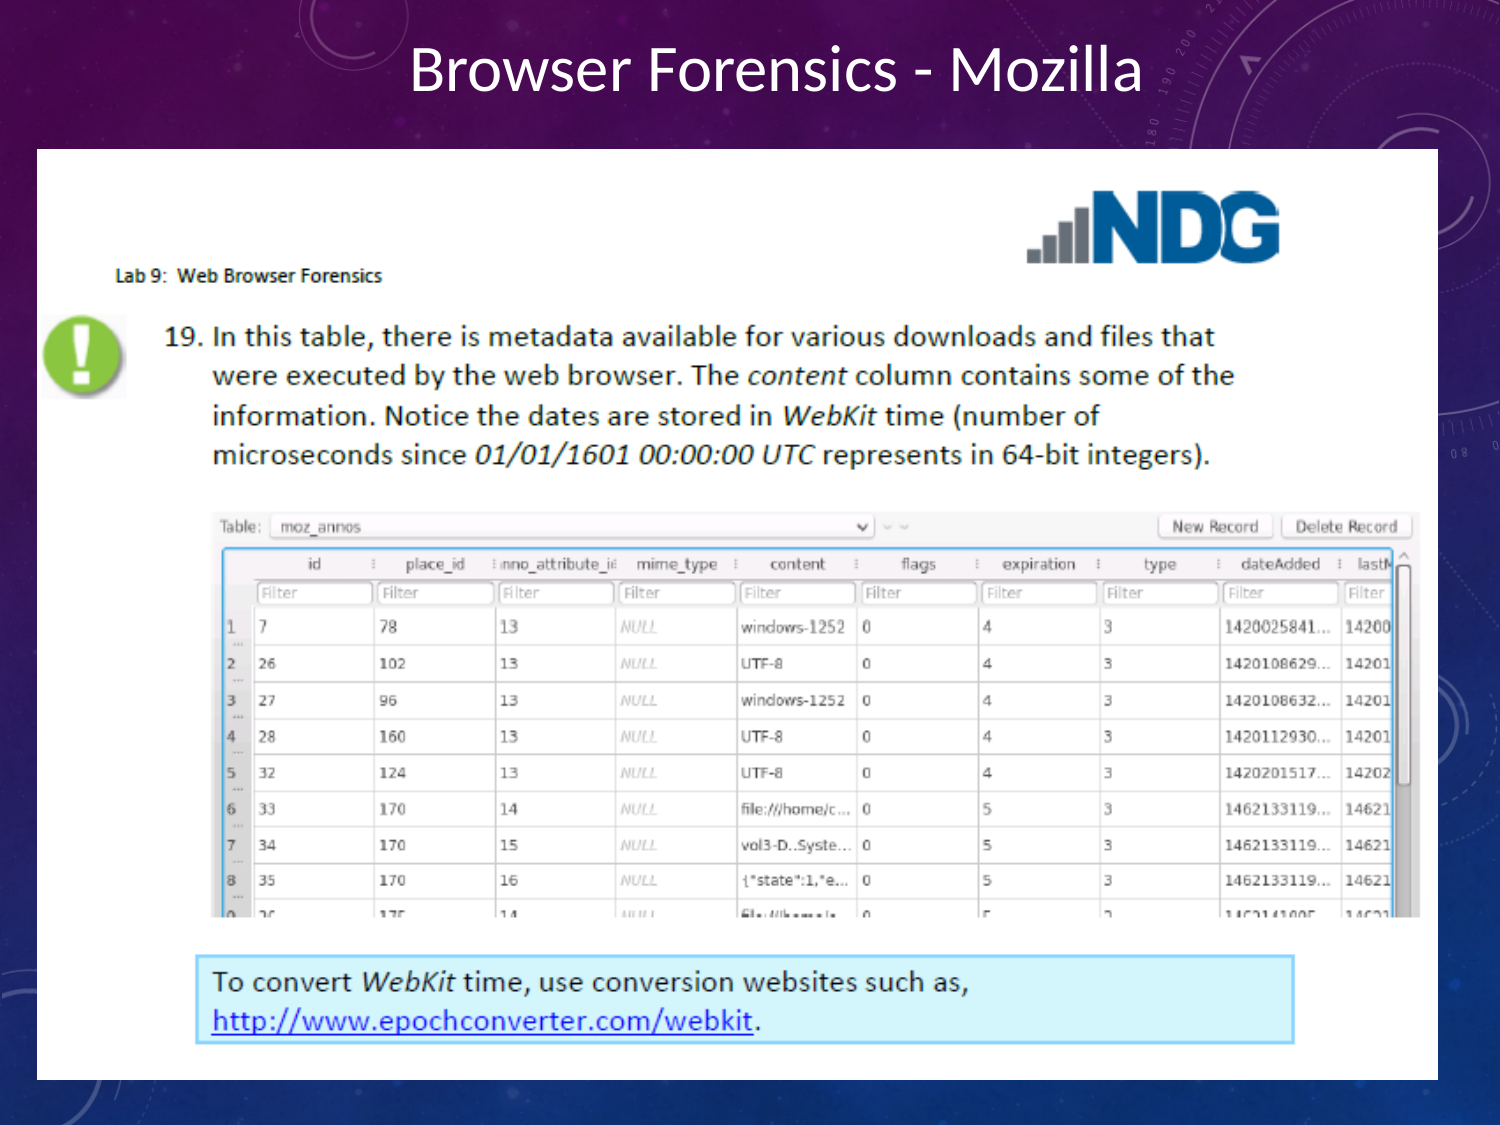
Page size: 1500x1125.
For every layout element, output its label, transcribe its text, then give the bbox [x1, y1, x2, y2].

picture [0, 0, 1500, 1125]
text_box Browser Forensics - Mozilla [337, 0, 1217, 113]
